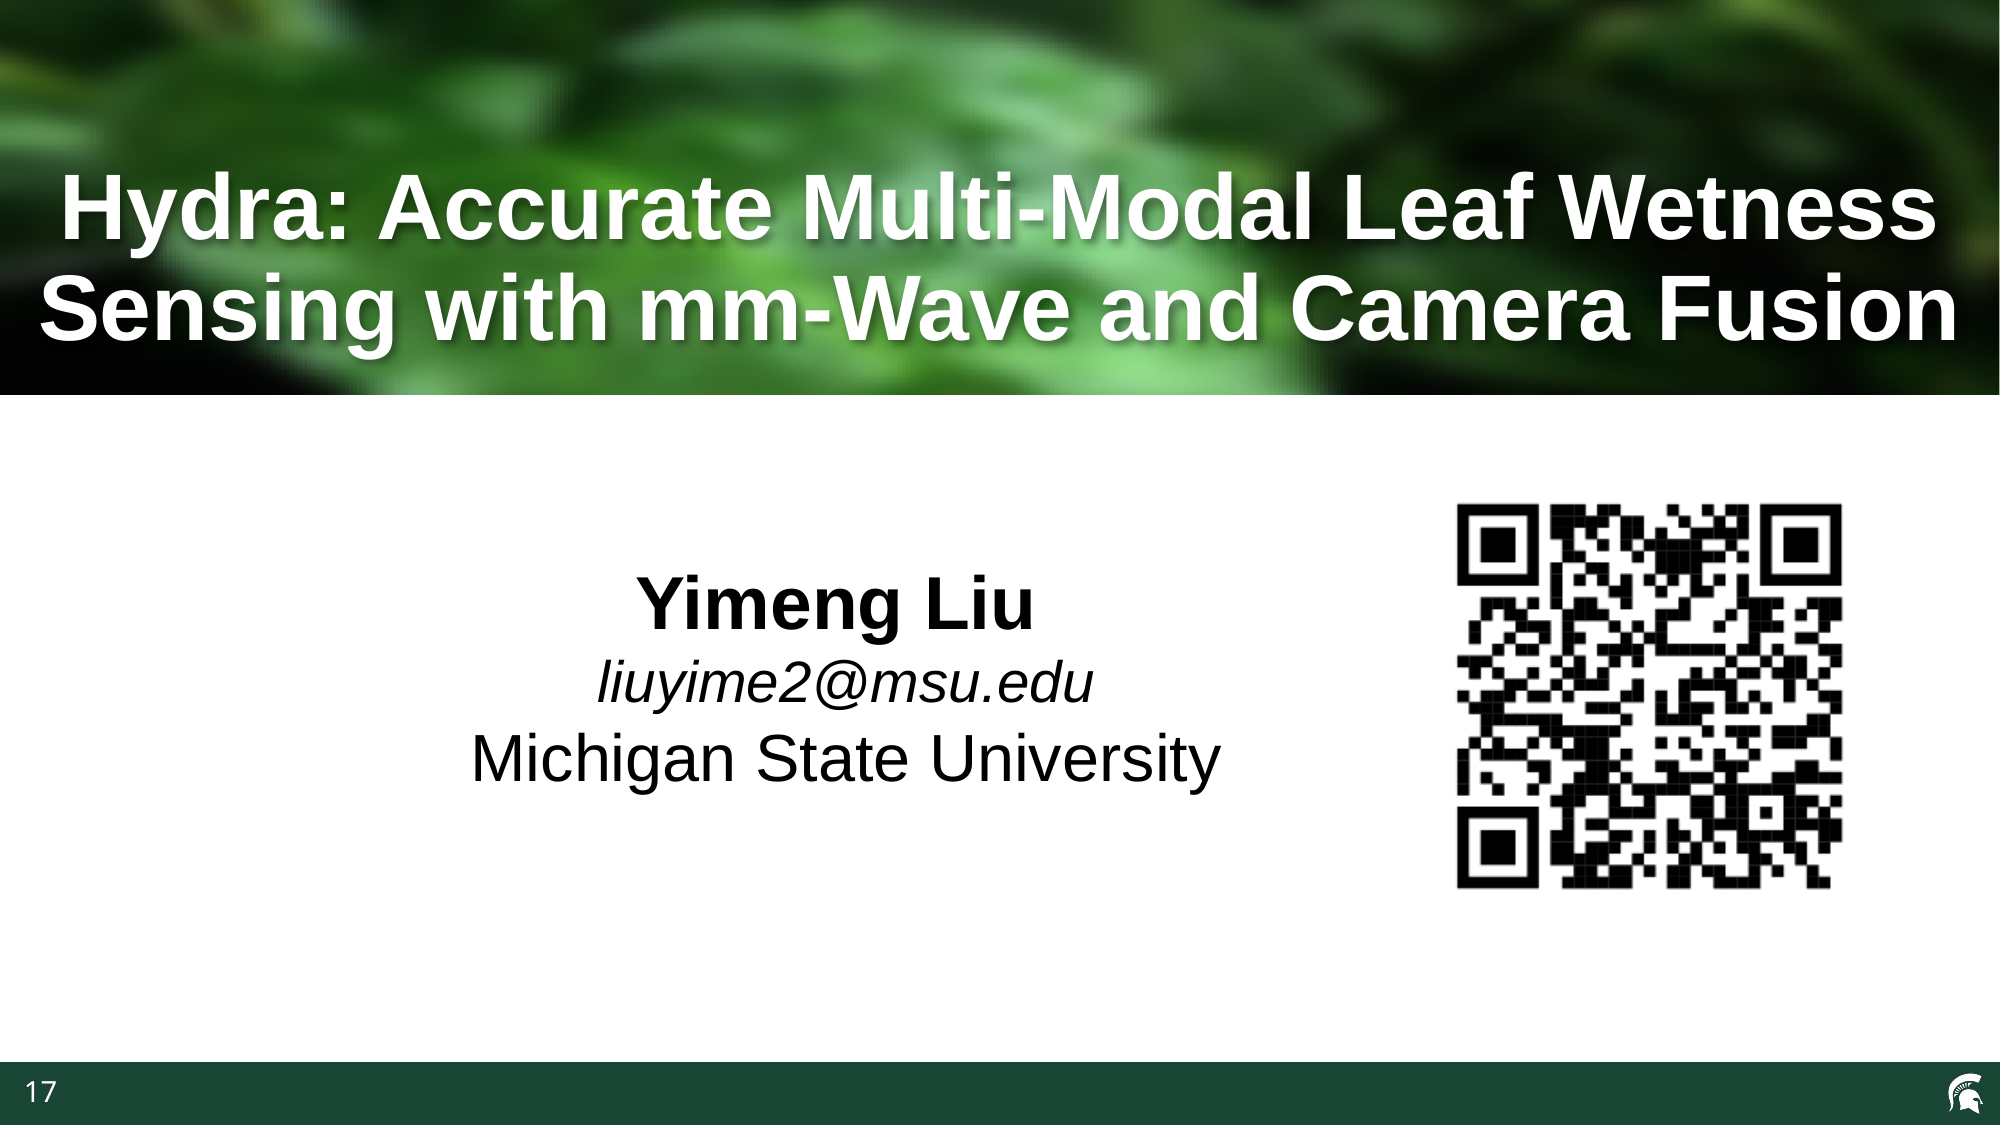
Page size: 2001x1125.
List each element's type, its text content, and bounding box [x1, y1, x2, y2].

picture [0, 0, 2000, 395]
picture [1445, 489, 1848, 904]
slide_number 17 [0, 1063, 73, 1124]
text_box Yimeng Liu liuyime2@msu.edu Michigan State University [0, 547, 1445, 802]
